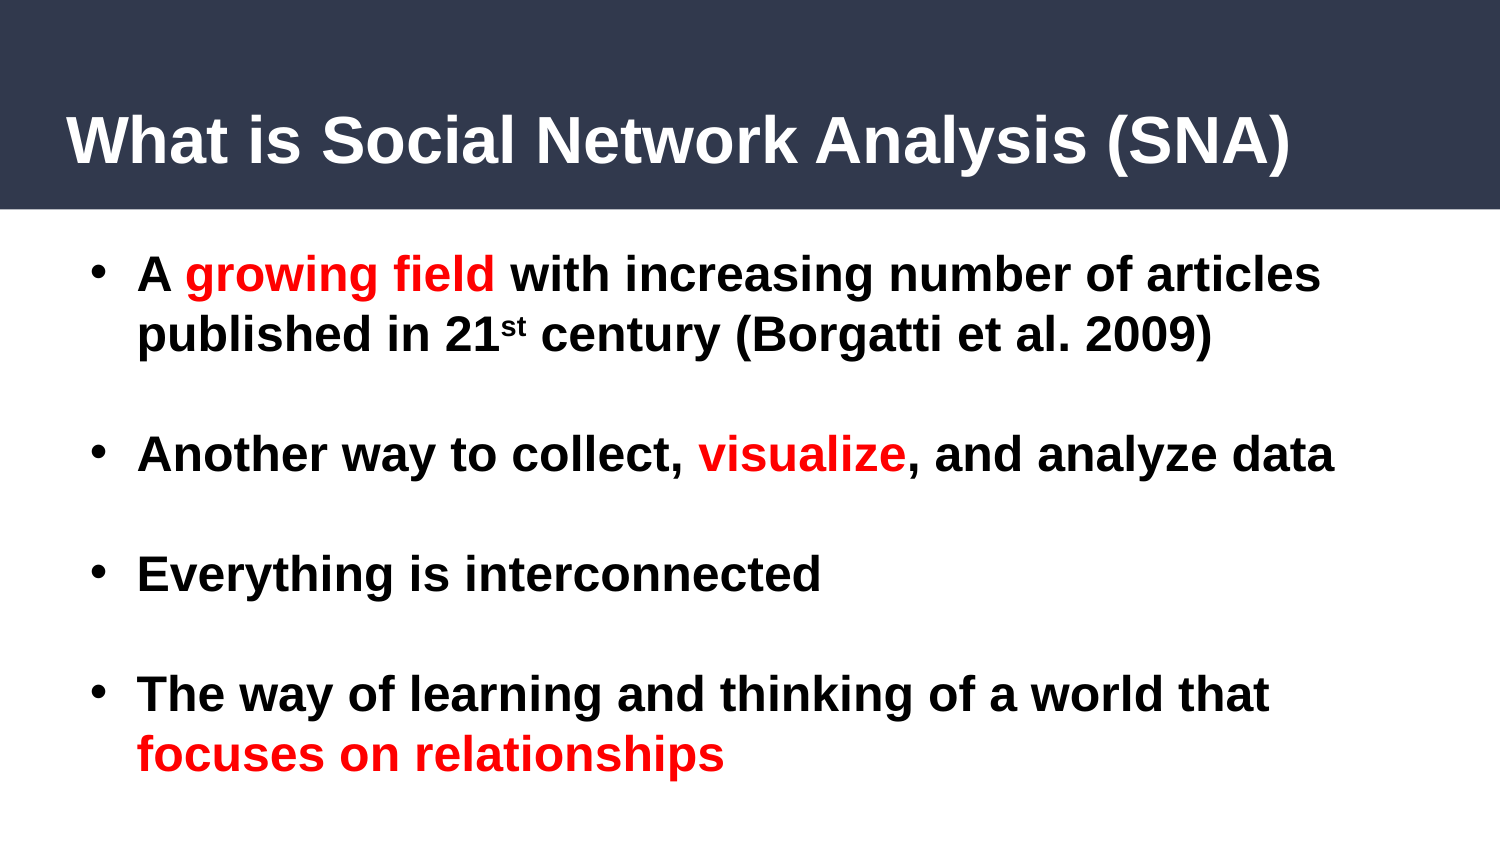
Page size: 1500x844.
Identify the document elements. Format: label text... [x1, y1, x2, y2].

text_box A growing field with increasing number of articles published in 21st century (Borgatti et al. 2009) Another way to collect, visualize, and analyze data Everything is interconnected The way of learning and thinking of a world that focuses on relationships [74, 234, 1413, 790]
title What is Social Network Analysis (SNA) [51, 82, 1449, 185]
